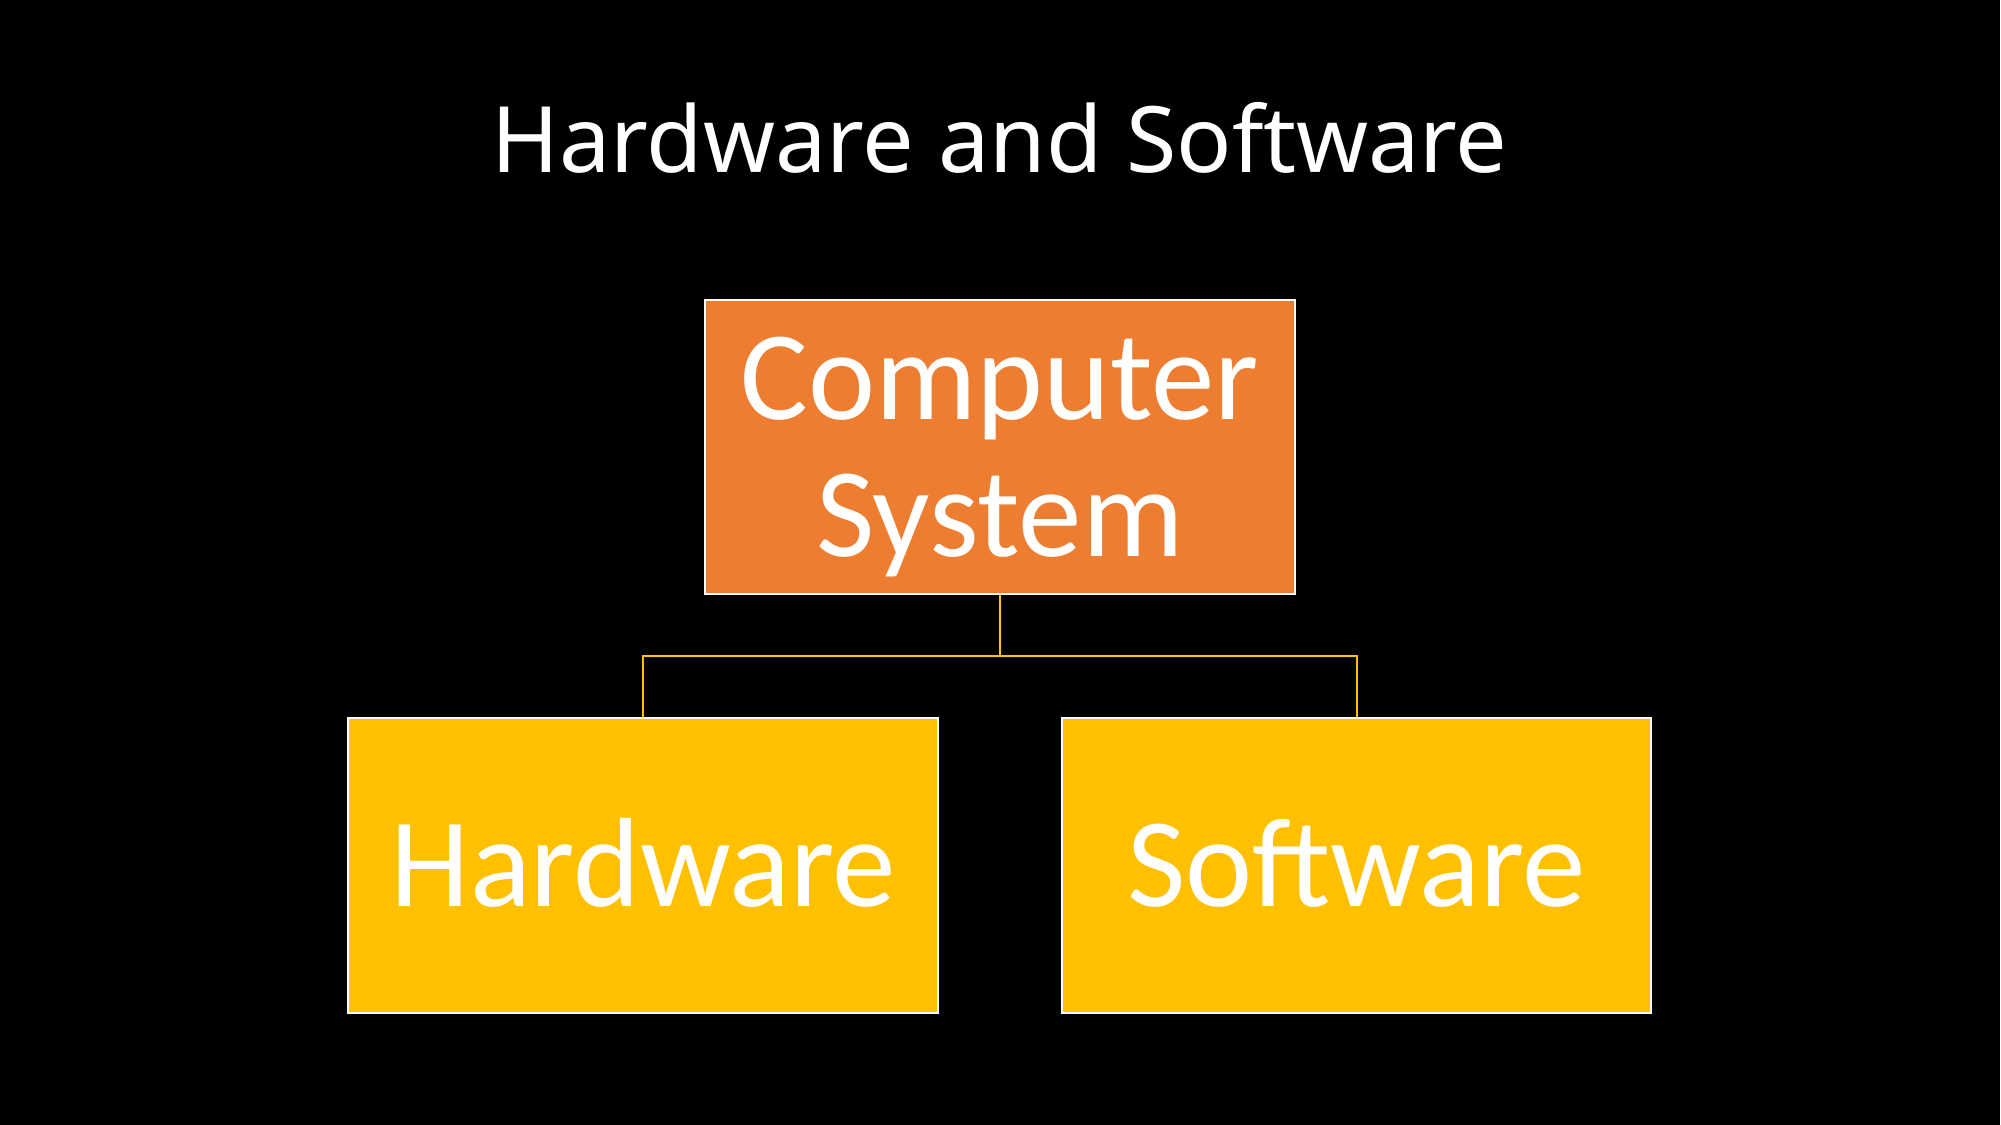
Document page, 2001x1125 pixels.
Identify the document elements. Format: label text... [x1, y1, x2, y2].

title Hardware and Software [137, 33, 1863, 252]
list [137, 299, 1863, 1014]
